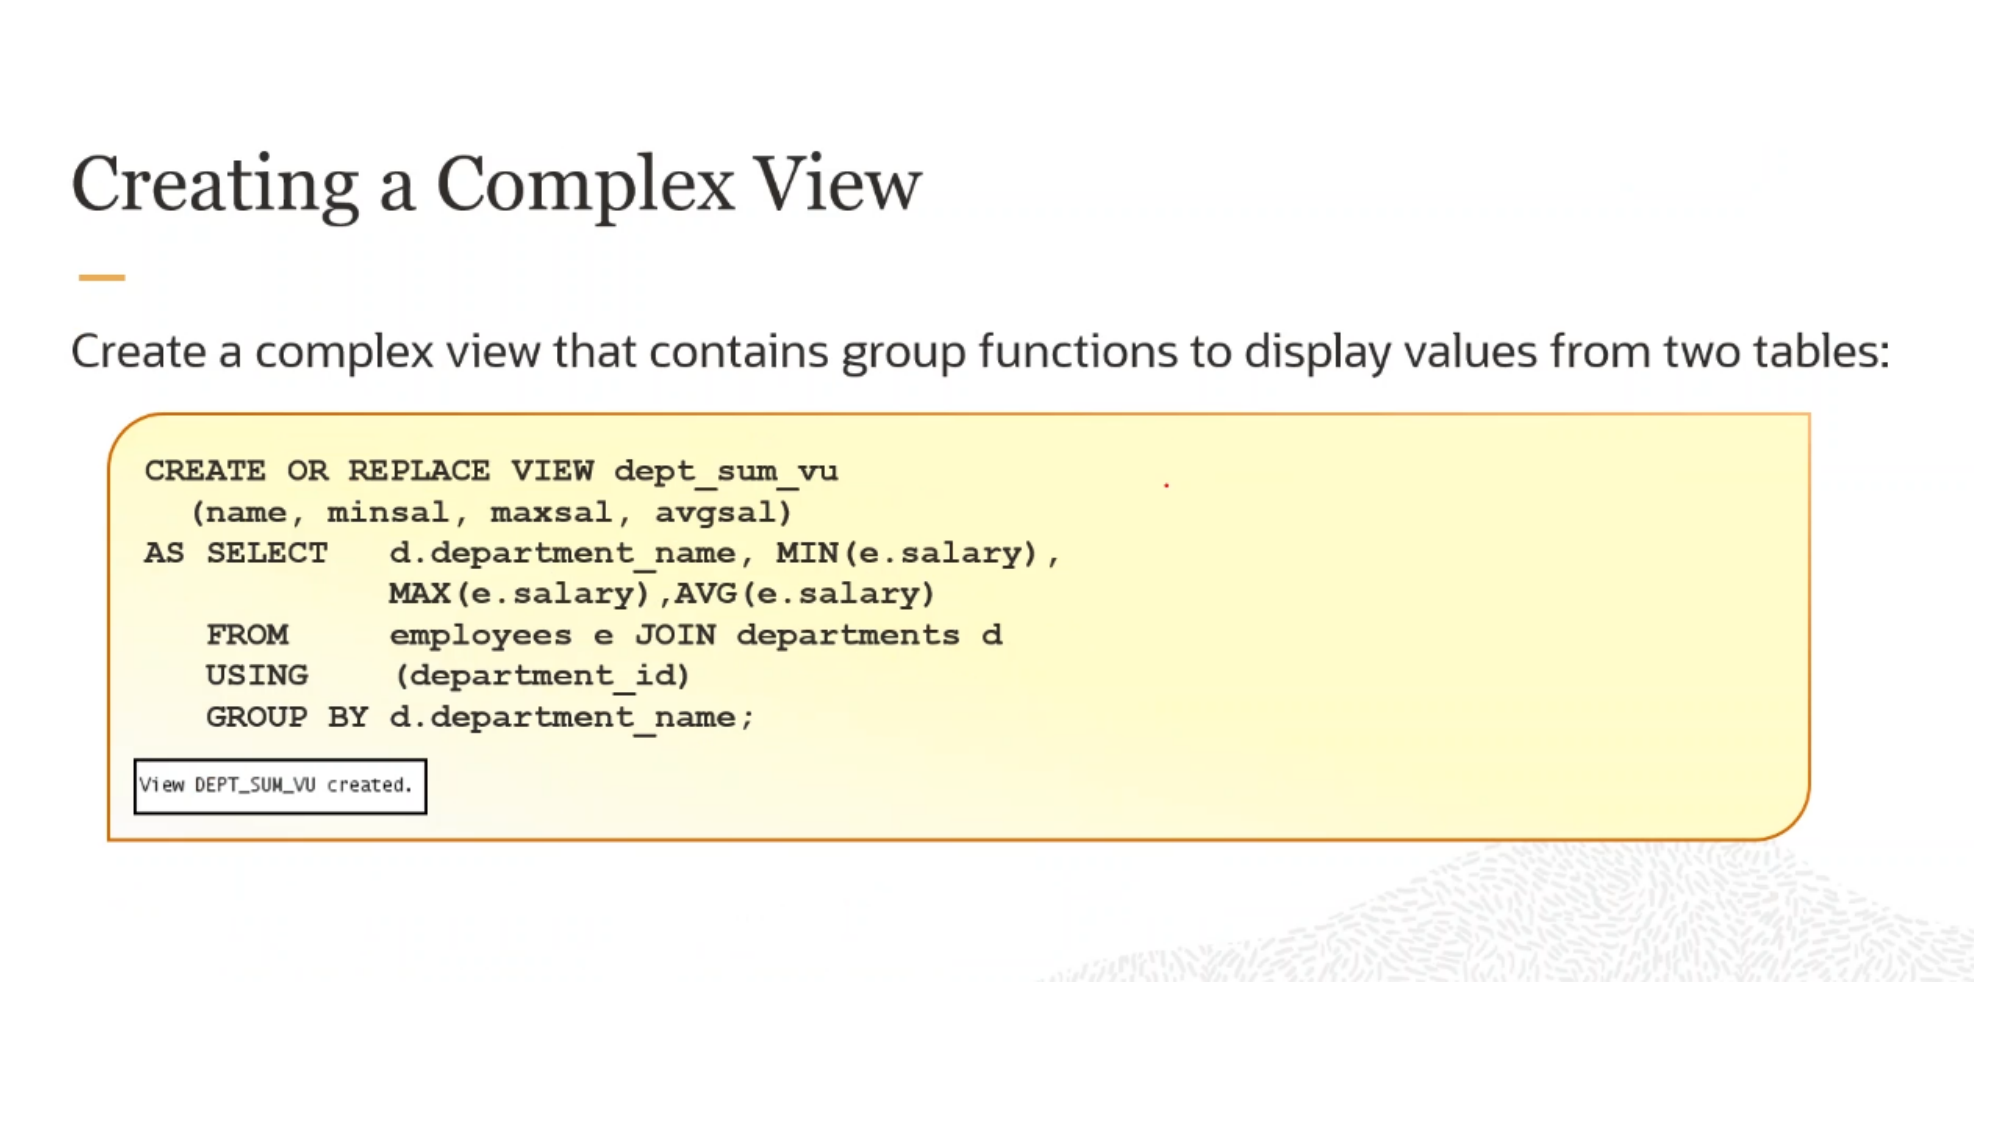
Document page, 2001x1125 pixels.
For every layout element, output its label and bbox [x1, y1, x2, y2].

picture [26, 142, 1974, 982]
